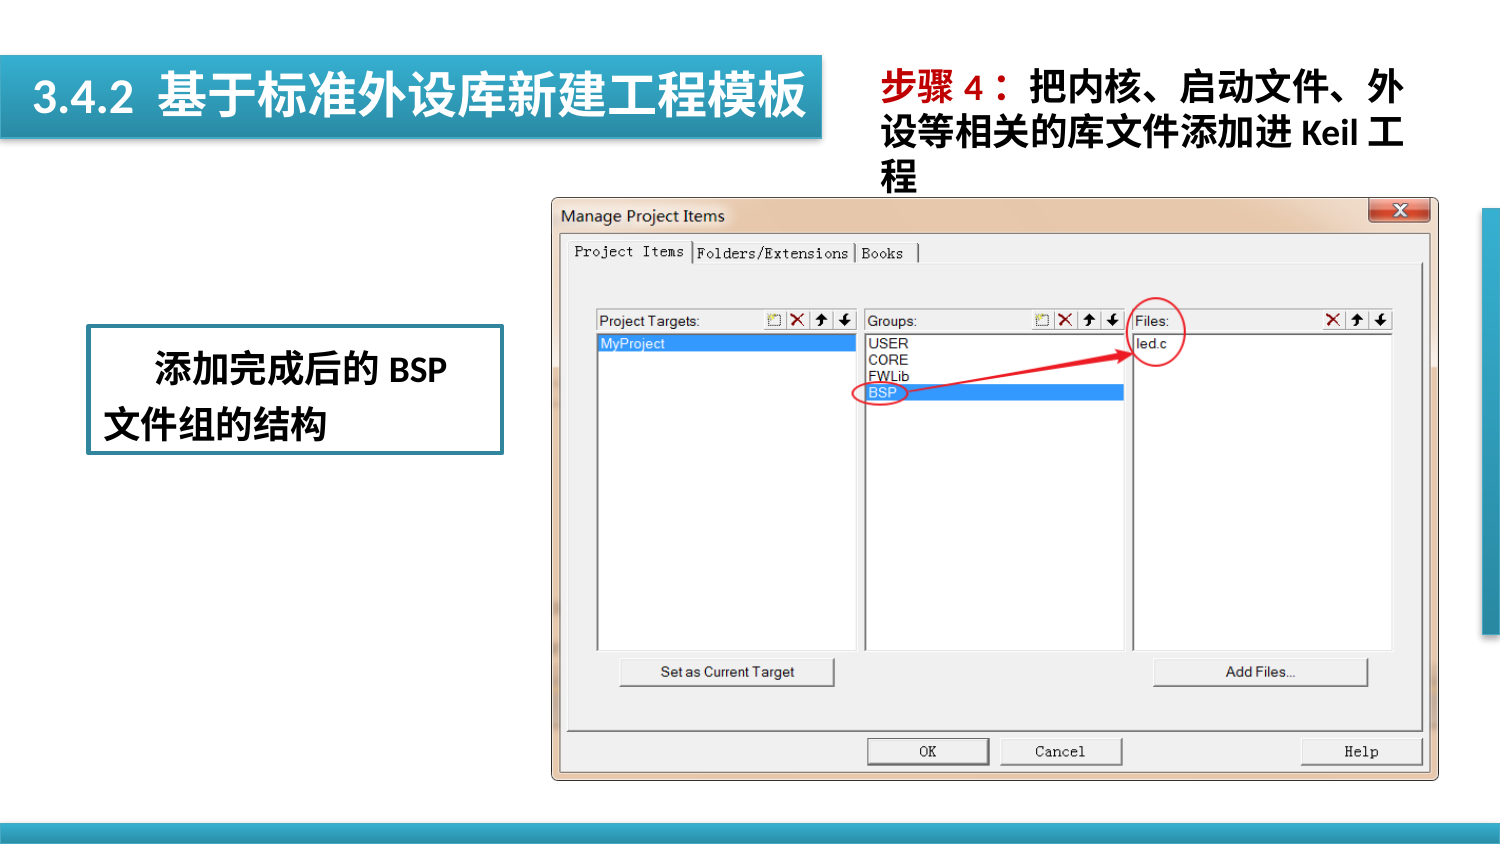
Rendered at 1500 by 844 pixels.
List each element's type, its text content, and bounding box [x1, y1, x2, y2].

text_box 步骤4：把内核、启动文件、外设等相关的库文件添加进Keil工程 [865, 55, 1445, 206]
text_box 3.4.2 基于标准外设库新建工程模板 [5, 55, 822, 131]
text_box [0, 55, 822, 139]
picture [551, 197, 1439, 781]
text_box 添加完成后的BSP文件组的结构 [86, 324, 504, 455]
